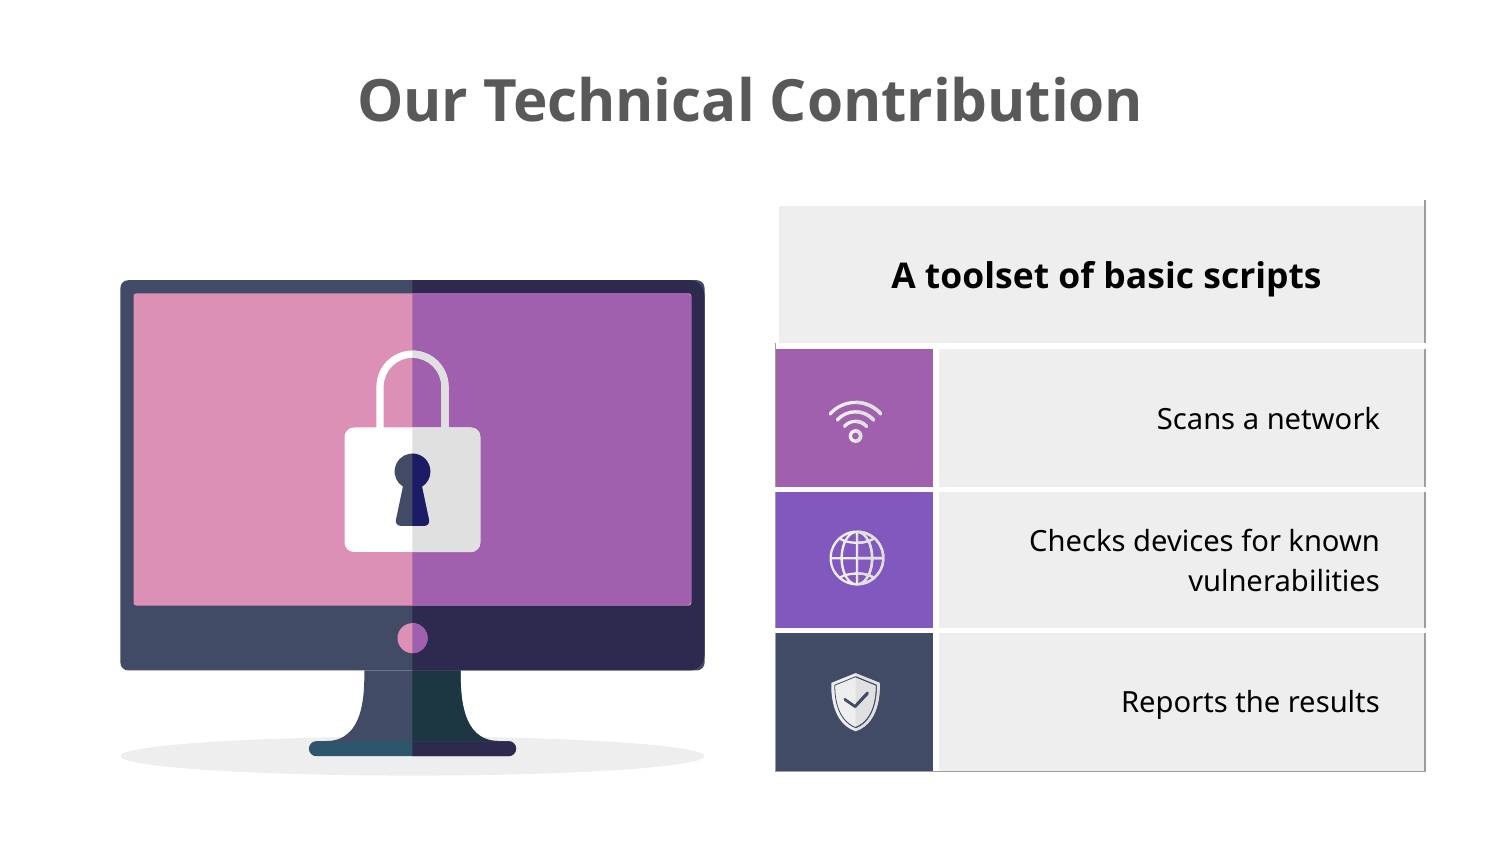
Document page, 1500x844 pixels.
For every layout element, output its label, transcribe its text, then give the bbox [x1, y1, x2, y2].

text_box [827, 672, 884, 732]
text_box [120, 279, 705, 776]
table_cell Scans a network [939, 349, 1424, 487]
title Our Technical Contribution [75, 48, 1425, 142]
table_cell [776, 633, 933, 771]
table_cell [776, 492, 933, 628]
table_cell Checks devices for known vulnerabilities [939, 492, 1424, 628]
table_cell Reports the results [939, 633, 1424, 771]
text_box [825, 530, 886, 586]
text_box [828, 400, 883, 444]
table_header A toolset of basic scripts [779, 206, 1424, 343]
table_cell [776, 349, 933, 487]
